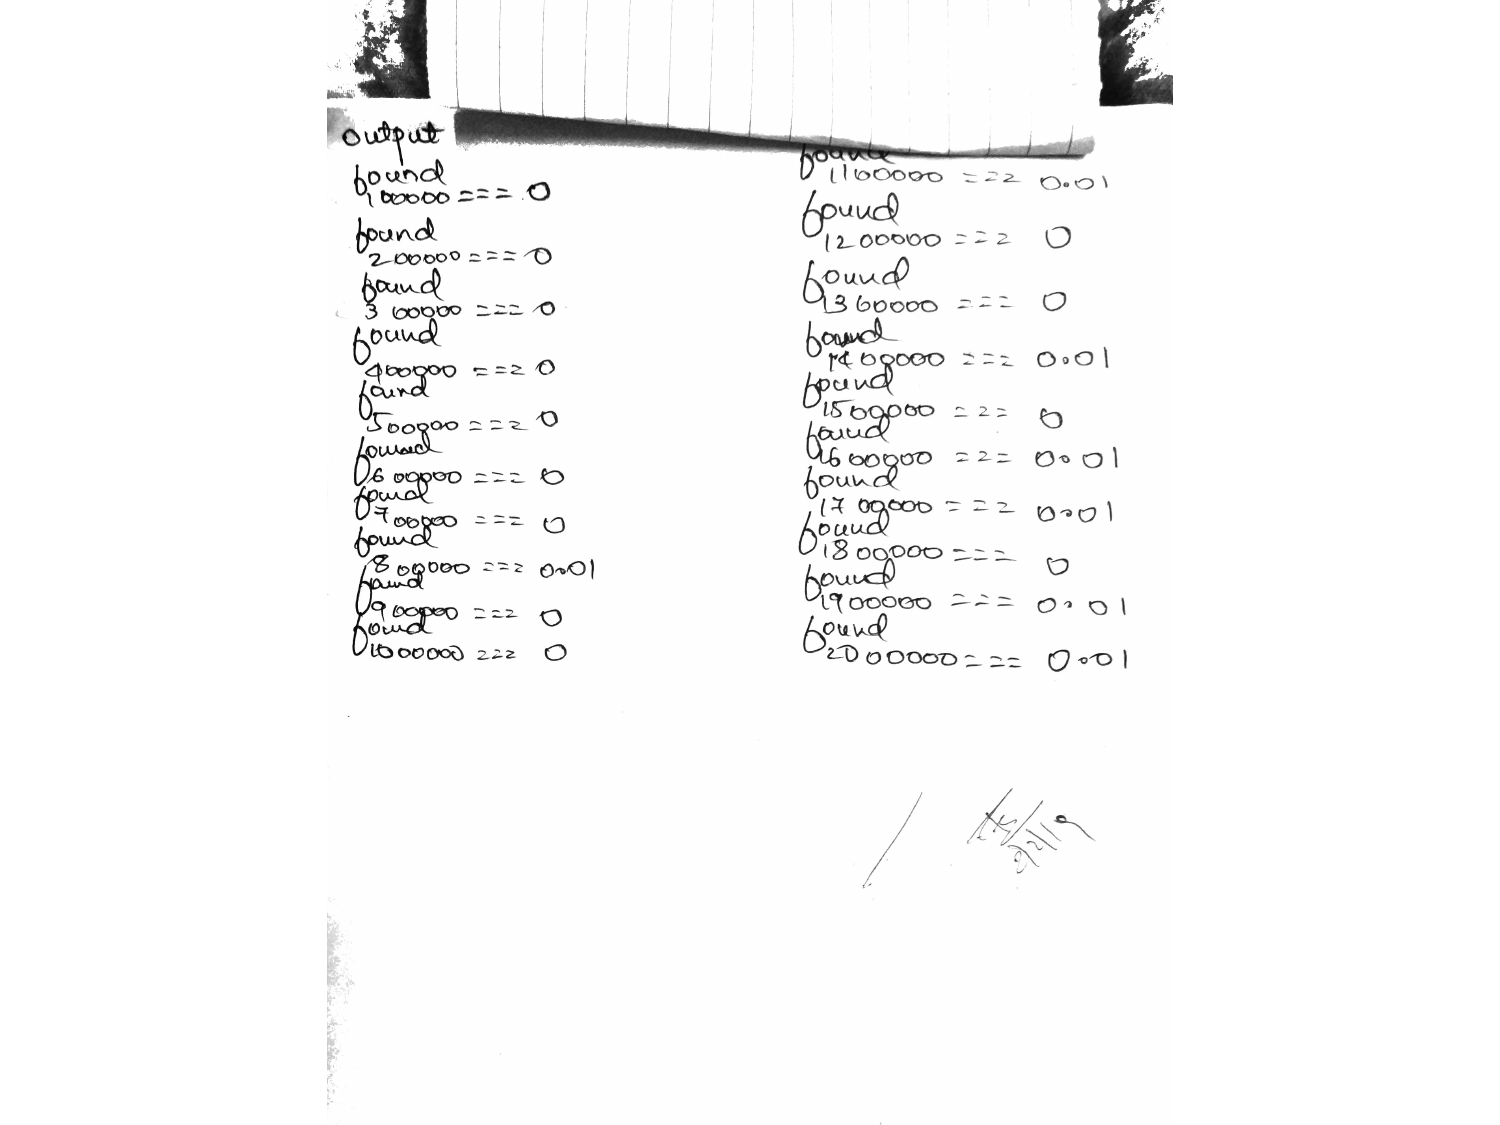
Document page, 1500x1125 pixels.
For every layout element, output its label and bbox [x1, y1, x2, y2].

picture [327, 0, 1173, 1125]
